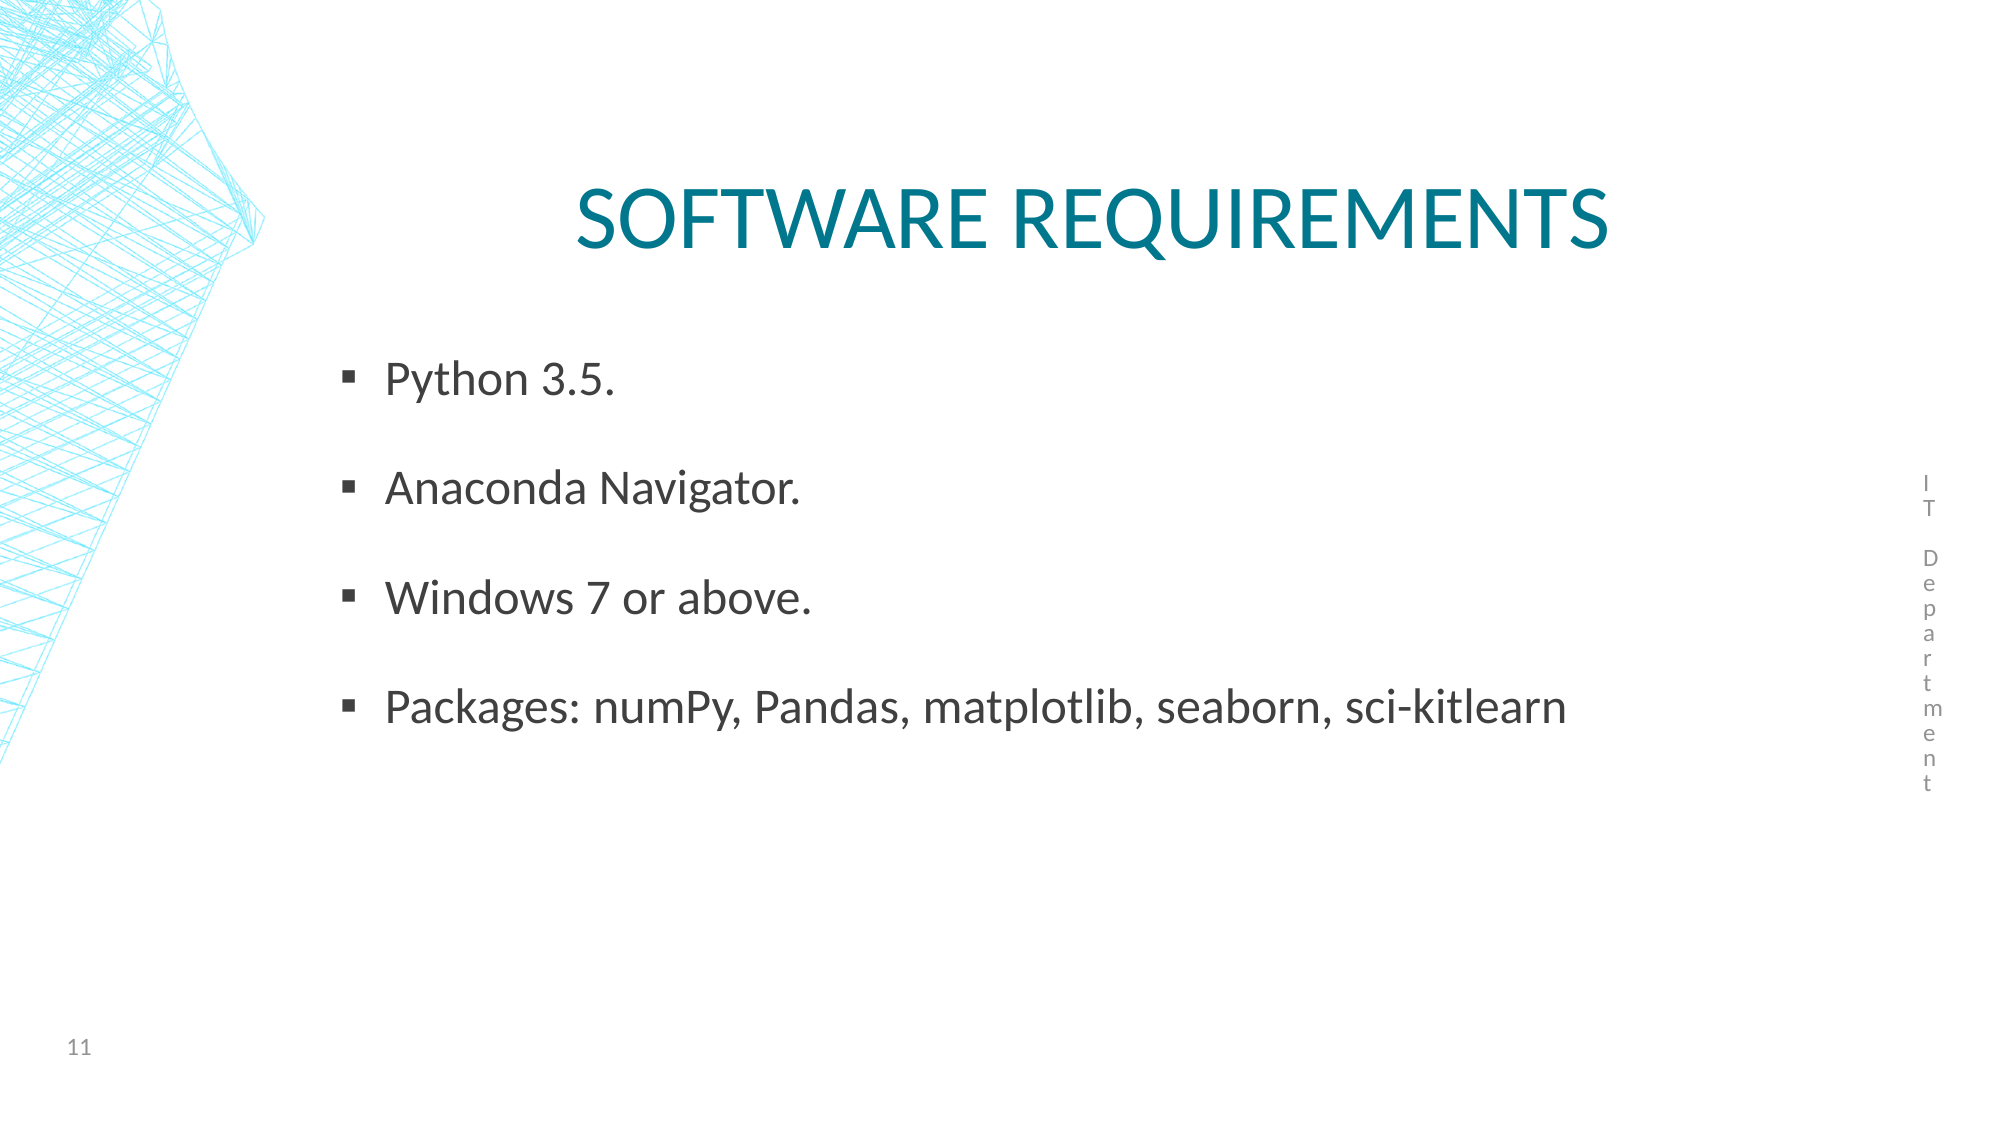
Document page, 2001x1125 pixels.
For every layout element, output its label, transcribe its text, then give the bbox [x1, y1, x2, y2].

picture [0, 0, 2001, 1125]
title Software requirements [324, 62, 1863, 275]
list Python 3.5. Anaconda Navigator. Windows 7 or above. Packages: numPy, Pandas, matplotlib, seaborn, sci-kitlearn [324, 326, 1863, 916]
footer IT Department [1908, 59, 1955, 904]
slide_number 11 [51, 1028, 170, 1062]
